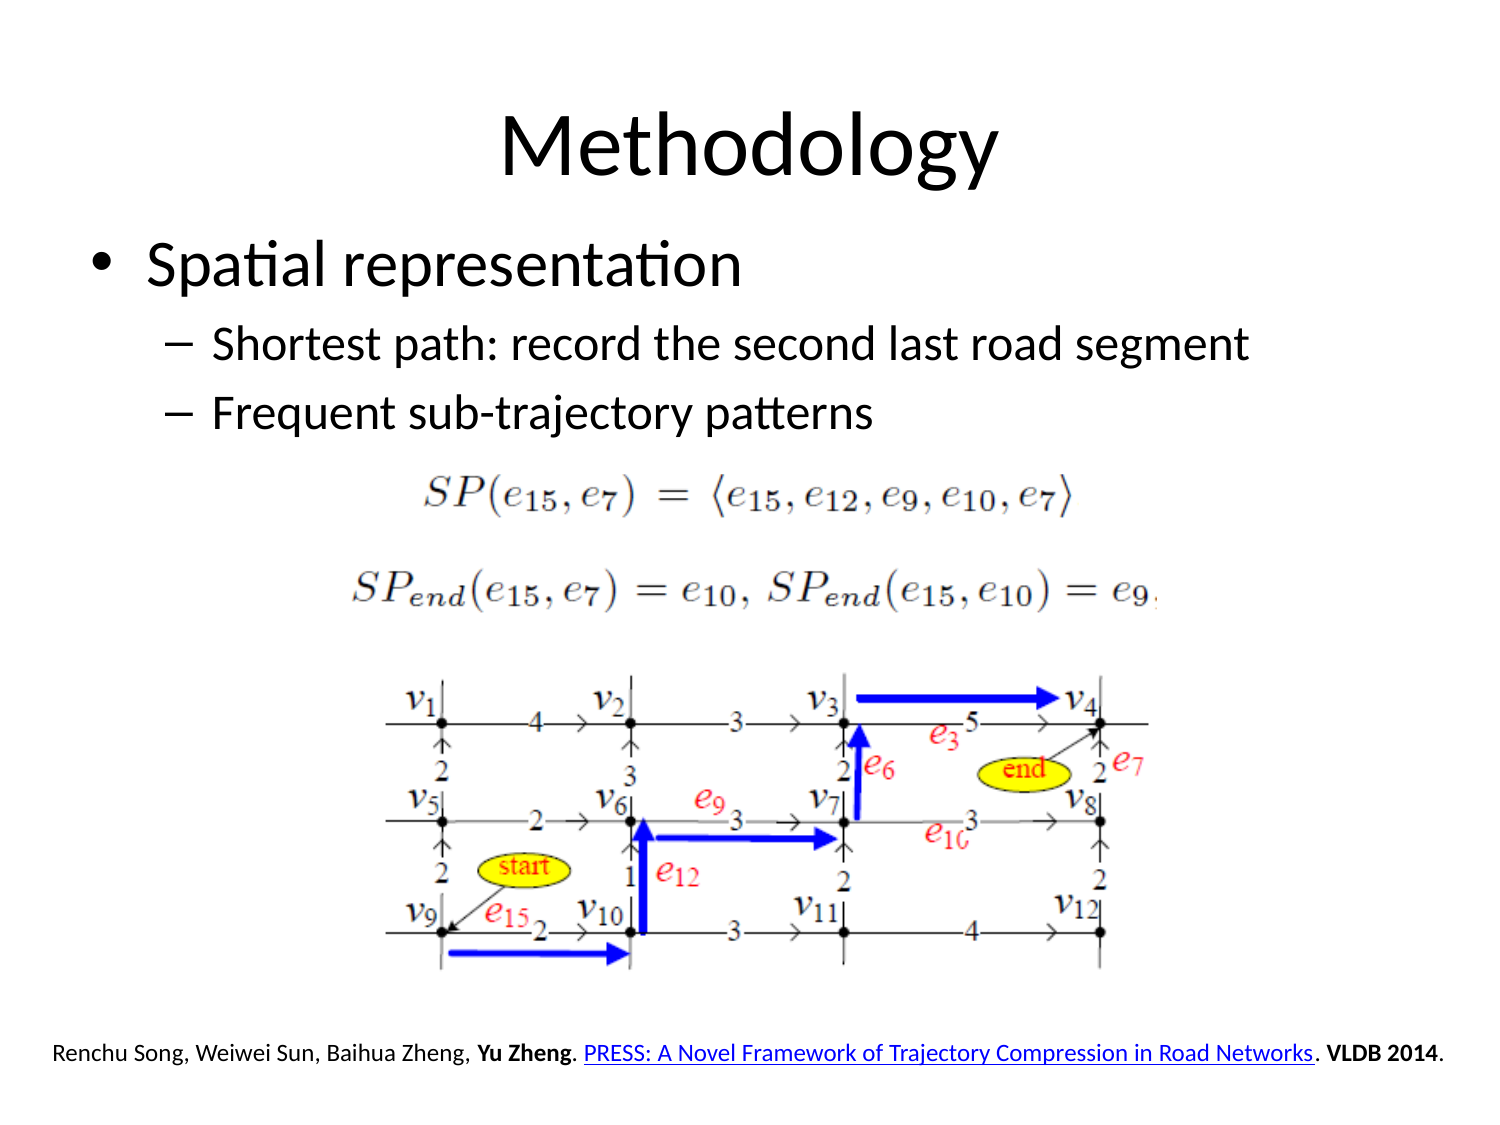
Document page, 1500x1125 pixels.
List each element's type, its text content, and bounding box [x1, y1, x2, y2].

text_box Renchu Song, Weiwei Sun, Baihua Zheng, Yu Zheng. PRESS: A Novel Framework of Trajectory Compression in Road Networks. VLDB 2014. [37, 1029, 1463, 1075]
picture [369, 670, 1159, 976]
picture [420, 474, 1080, 524]
picture [343, 562, 1157, 619]
list Spatial representation Shortest path: record the second last road segment Frequent sub-trajectory patterns [75, 212, 1425, 955]
title Methodology [75, 45, 1425, 212]
